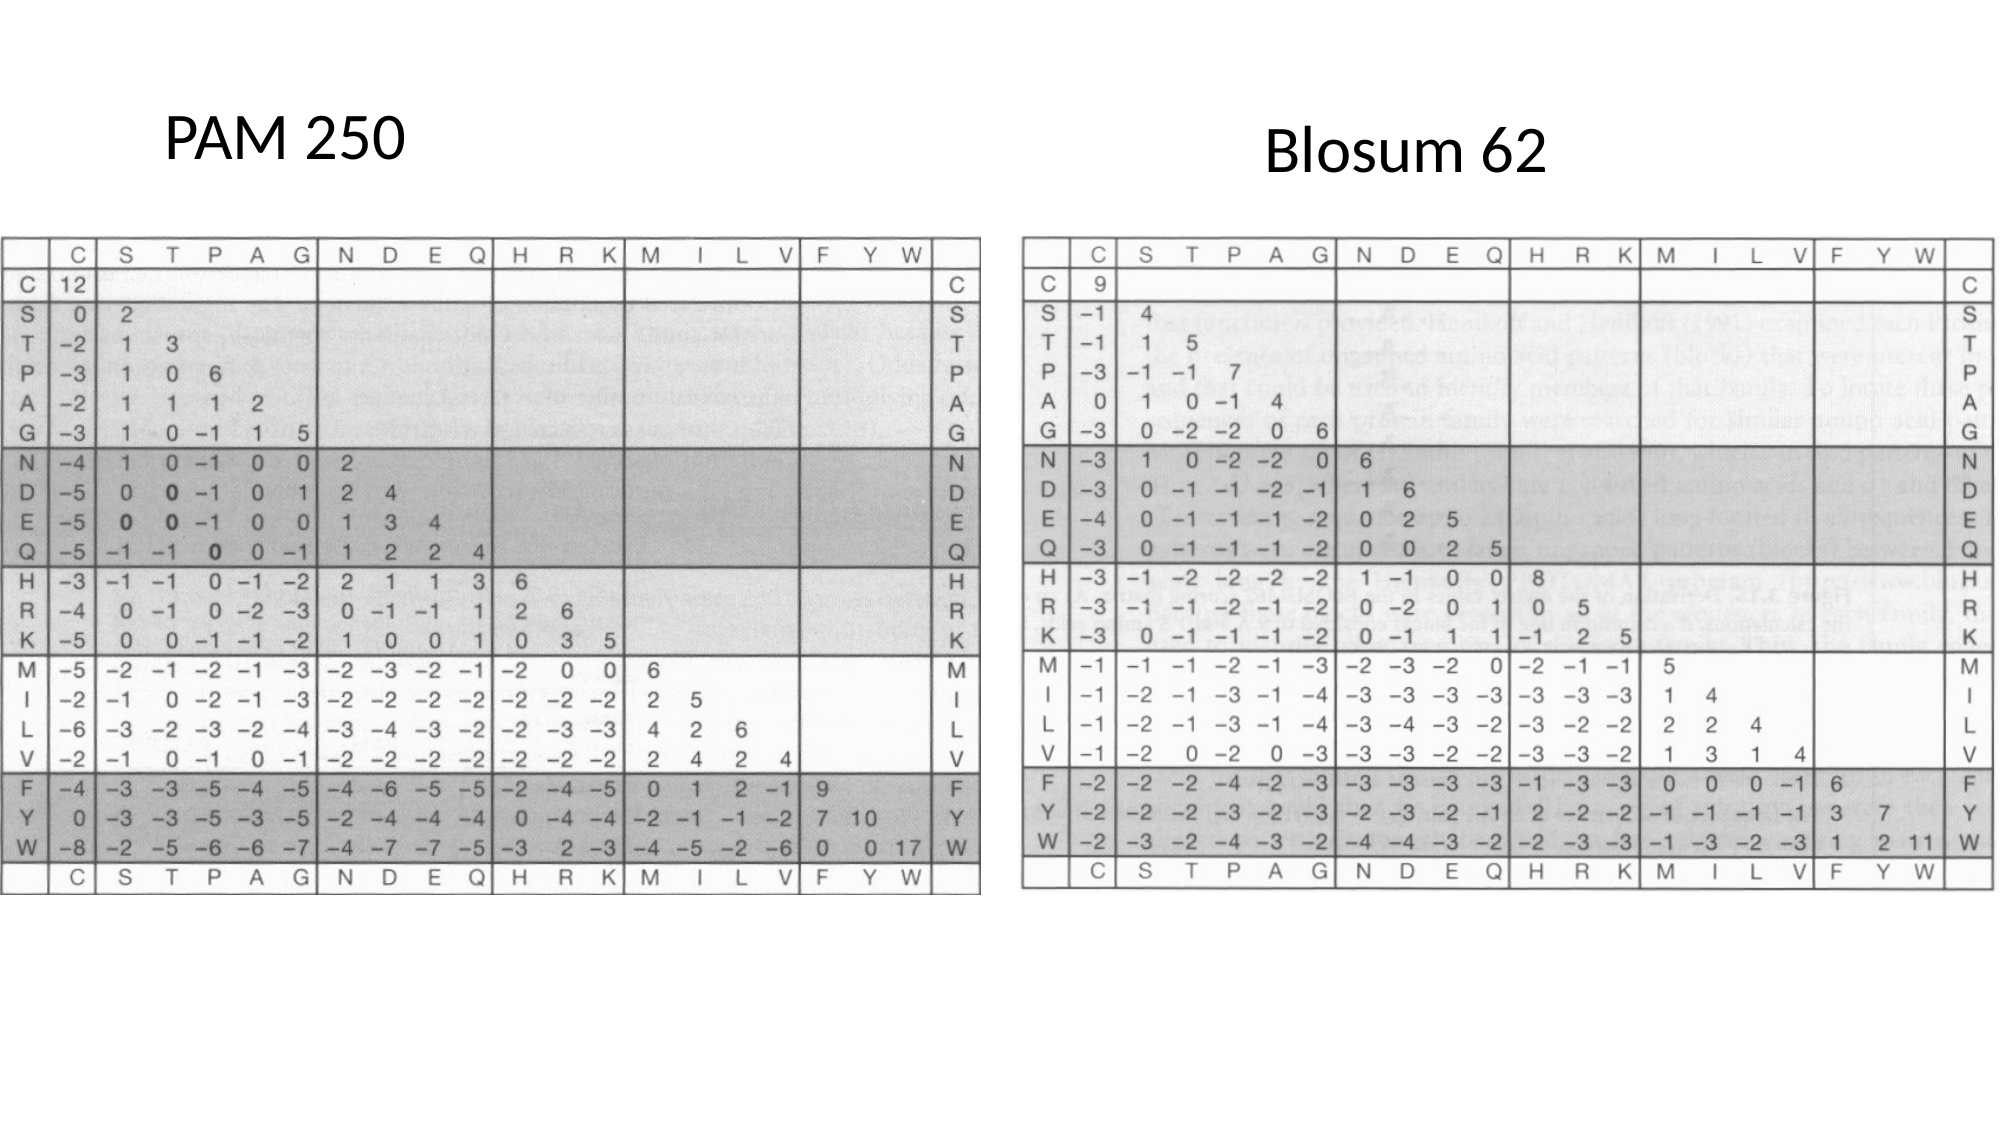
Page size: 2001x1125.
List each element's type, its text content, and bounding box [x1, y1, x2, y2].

picture [0, 235, 981, 895]
text_box Blosum 62 [1249, 98, 2000, 194]
picture [1018, 235, 2000, 895]
text_box PAM 250 [149, 85, 900, 180]
